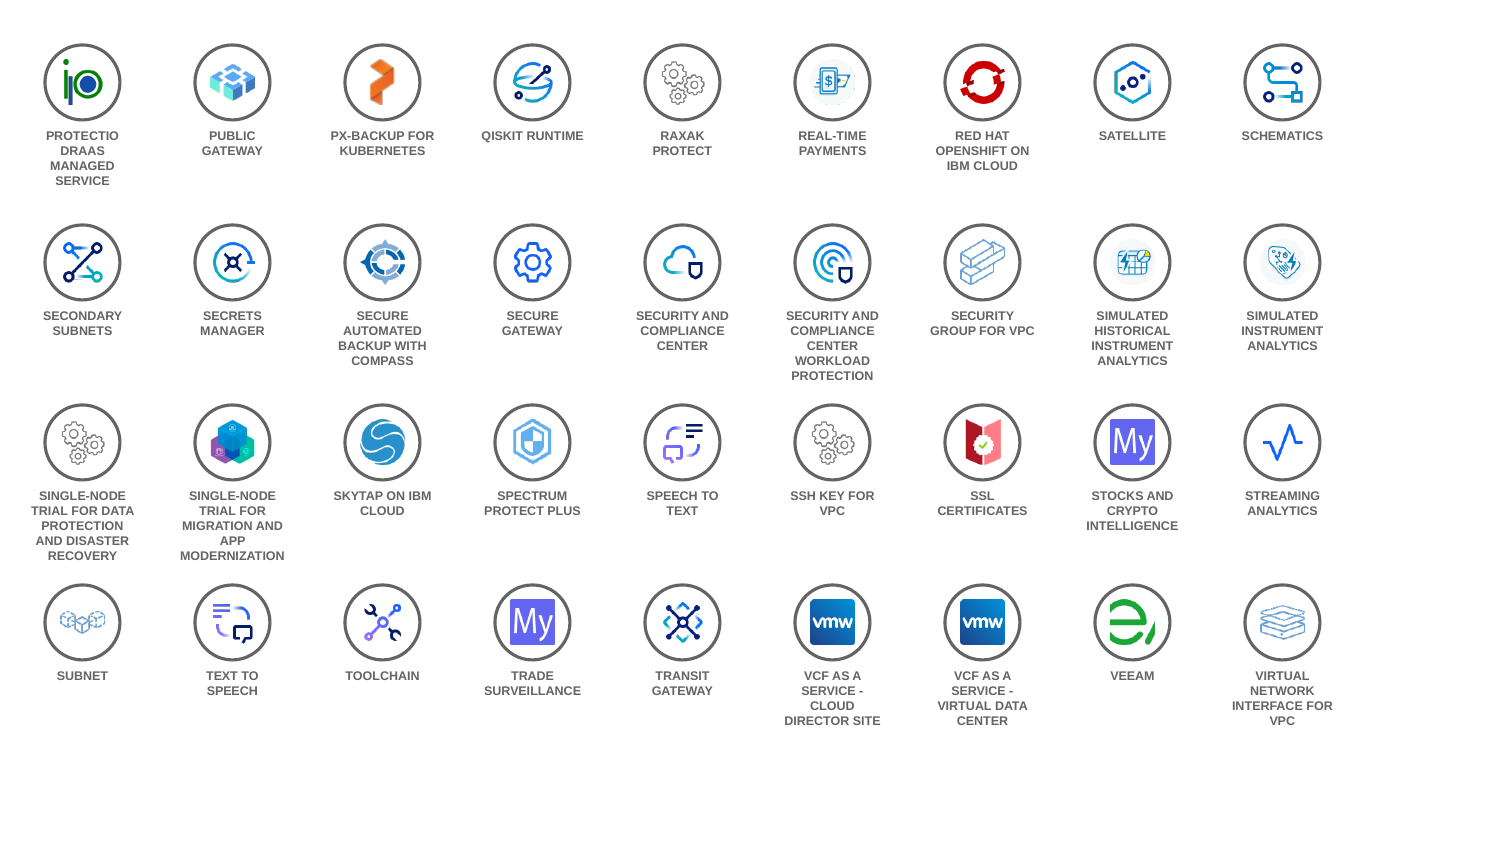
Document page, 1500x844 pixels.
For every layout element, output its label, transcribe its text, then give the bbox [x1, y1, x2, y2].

text_box [209, 652, 256, 660]
text_box [1259, 112, 1306, 120]
text_box RAXAK PROTECT [629, 127, 735, 158]
text_box [1109, 112, 1156, 120]
picture [1259, 59, 1306, 106]
text_box SECURE AUTOMATED BACKUP WITH COMPASS [329, 307, 435, 368]
text_box [809, 292, 856, 300]
picture [959, 419, 1006, 466]
text_box [44, 224, 120, 290]
picture [659, 599, 706, 646]
text_box [809, 112, 856, 120]
picture [1259, 419, 1306, 466]
text_box [509, 292, 556, 300]
picture [1109, 599, 1156, 646]
picture [1259, 239, 1306, 286]
picture [1109, 239, 1156, 286]
text_box [1094, 44, 1170, 110]
text_box STREAMING ANALYTICS [1229, 487, 1335, 518]
text_box [794, 404, 870, 480]
text_box VCF AS A SERVICE - VIRTUAL DATA CENTER [929, 667, 1035, 728]
text_box [44, 44, 120, 110]
text_box [1259, 652, 1306, 660]
picture [659, 59, 706, 106]
text_box RED HAT OPENSHIFT ON IBM CLOUD [929, 127, 1035, 173]
text_box SATELLITE [1079, 127, 1185, 143]
text_box [494, 44, 570, 110]
text_box SKYTAP ON IBM CLOUD [329, 487, 435, 518]
text_box [194, 44, 270, 110]
picture [359, 419, 406, 466]
text_box [1109, 652, 1156, 660]
text_box [1109, 292, 1156, 300]
text_box SSL CERTIFICATES [929, 487, 1035, 518]
picture [959, 239, 1006, 286]
text_box SINGLE-NODE TRIAL FOR DATA PROTECTION AND DISASTER RECOVERY [29, 487, 135, 563]
text_box [1094, 224, 1170, 290]
picture [359, 599, 406, 646]
text_box SPEECH TO TEXT [629, 487, 735, 518]
text_box [44, 404, 120, 480]
text_box SINGLE-NODE TRIAL FOR MIGRATION AND APP MODERNIZATION [179, 487, 285, 563]
text_box [194, 584, 270, 650]
picture [809, 239, 856, 286]
text_box [644, 224, 720, 290]
picture [59, 239, 106, 286]
text_box [794, 584, 870, 650]
text_box [809, 652, 856, 660]
text_box STOCKS AND CRYPTO INTELLIGENCE [1079, 487, 1185, 533]
picture [209, 239, 256, 286]
text_box [494, 404, 570, 480]
text_box [359, 292, 406, 300]
text_box [1244, 404, 1320, 480]
picture [809, 59, 856, 106]
text_box [959, 292, 1006, 300]
text_box [944, 404, 1020, 480]
picture [959, 599, 1006, 646]
text_box [1244, 44, 1320, 110]
text_box TRADE SURVEILLANCE [479, 667, 585, 698]
text_box SECURITY AND COMPLIANCE CENTER WORKLOAD PROTECTION [779, 307, 885, 383]
text_box TOOLCHAIN [329, 667, 435, 683]
picture [1109, 59, 1156, 106]
text_box [944, 584, 1020, 650]
text_box [659, 652, 706, 660]
text_box [509, 652, 556, 660]
text_box [344, 404, 420, 480]
picture [359, 239, 406, 286]
text_box [344, 224, 420, 290]
text_box [359, 652, 406, 660]
text_box SECONDARY SUBNETS [29, 307, 135, 338]
picture [209, 599, 256, 646]
picture [359, 59, 406, 106]
text_box [1094, 584, 1170, 650]
text_box [59, 112, 106, 120]
text_box [494, 584, 570, 650]
picture [509, 599, 556, 646]
text_box SECURITY GROUP FOR VPC [929, 307, 1035, 338]
picture [509, 59, 556, 106]
text_box [794, 44, 870, 110]
text_box TEXT TO SPEECH [179, 667, 285, 698]
text_box SCHEMATICS [1229, 127, 1335, 143]
picture [659, 419, 706, 466]
text_box [959, 652, 1006, 660]
text_box [944, 224, 1020, 290]
picture [59, 59, 106, 106]
text_box PX-BACKUP FOR KUBERNETES [329, 127, 435, 158]
picture [509, 239, 556, 286]
text_box [959, 112, 1006, 120]
picture [1109, 419, 1156, 466]
text_box SUBNET [29, 667, 135, 683]
text_box REAL-TIME PAYMENTS [779, 127, 885, 158]
text_box VEEAM [1079, 667, 1185, 683]
picture [59, 419, 106, 466]
text_box [1244, 584, 1320, 650]
text_box QISKIT RUNTIME [479, 127, 585, 143]
text_box [59, 292, 106, 300]
text_box PUBLIC GATEWAY [179, 127, 285, 158]
text_box [644, 584, 720, 650]
text_box TRANSIT GATEWAY [629, 667, 735, 698]
text_box VCF AS A SERVICE - CLOUD DIRECTOR SITE [779, 667, 885, 728]
picture [959, 59, 1006, 106]
picture [59, 599, 106, 646]
text_box [359, 112, 406, 120]
text_box [944, 44, 1020, 110]
picture [1259, 599, 1306, 646]
text_box [194, 224, 270, 290]
text_box [644, 44, 720, 110]
text_box [194, 404, 270, 480]
text_box [344, 44, 420, 110]
text_box [344, 584, 420, 650]
text_box [659, 292, 706, 300]
text_box VIRTUAL NETWORK INTERFACE FOR VPC [1229, 667, 1335, 728]
text_box [59, 652, 106, 660]
text_box SECURITY AND COMPLIANCE CENTER [629, 307, 735, 353]
text_box SPECTRUM PROTECT PLUS [479, 487, 585, 518]
picture [509, 419, 556, 466]
text_box SECRETS MANAGER [179, 307, 285, 338]
text_box SIMULATED INSTRUMENT ANALYTICS [1229, 307, 1335, 353]
picture [809, 599, 856, 646]
text_box [1259, 292, 1306, 300]
text_box SIMULATED HISTORICAL INSTRUMENT ANALYTICS [1079, 307, 1185, 368]
text_box PROTECTIO DRAAS MANAGED SERVICE [29, 127, 135, 188]
picture [209, 419, 256, 466]
text_box [494, 224, 570, 290]
text_box [644, 404, 720, 480]
picture [809, 419, 856, 466]
text_box [659, 112, 706, 120]
text_box [1244, 224, 1320, 290]
text_box SECURE GATEWAY [479, 307, 585, 338]
text_box [209, 292, 256, 300]
picture [659, 239, 706, 286]
text_box SSH KEY FOR VPC [779, 487, 885, 518]
text_box [209, 112, 256, 120]
text_box [794, 224, 870, 290]
text_box [509, 112, 556, 120]
text_box [1094, 404, 1170, 480]
text_box [44, 584, 120, 650]
picture [209, 59, 256, 106]
